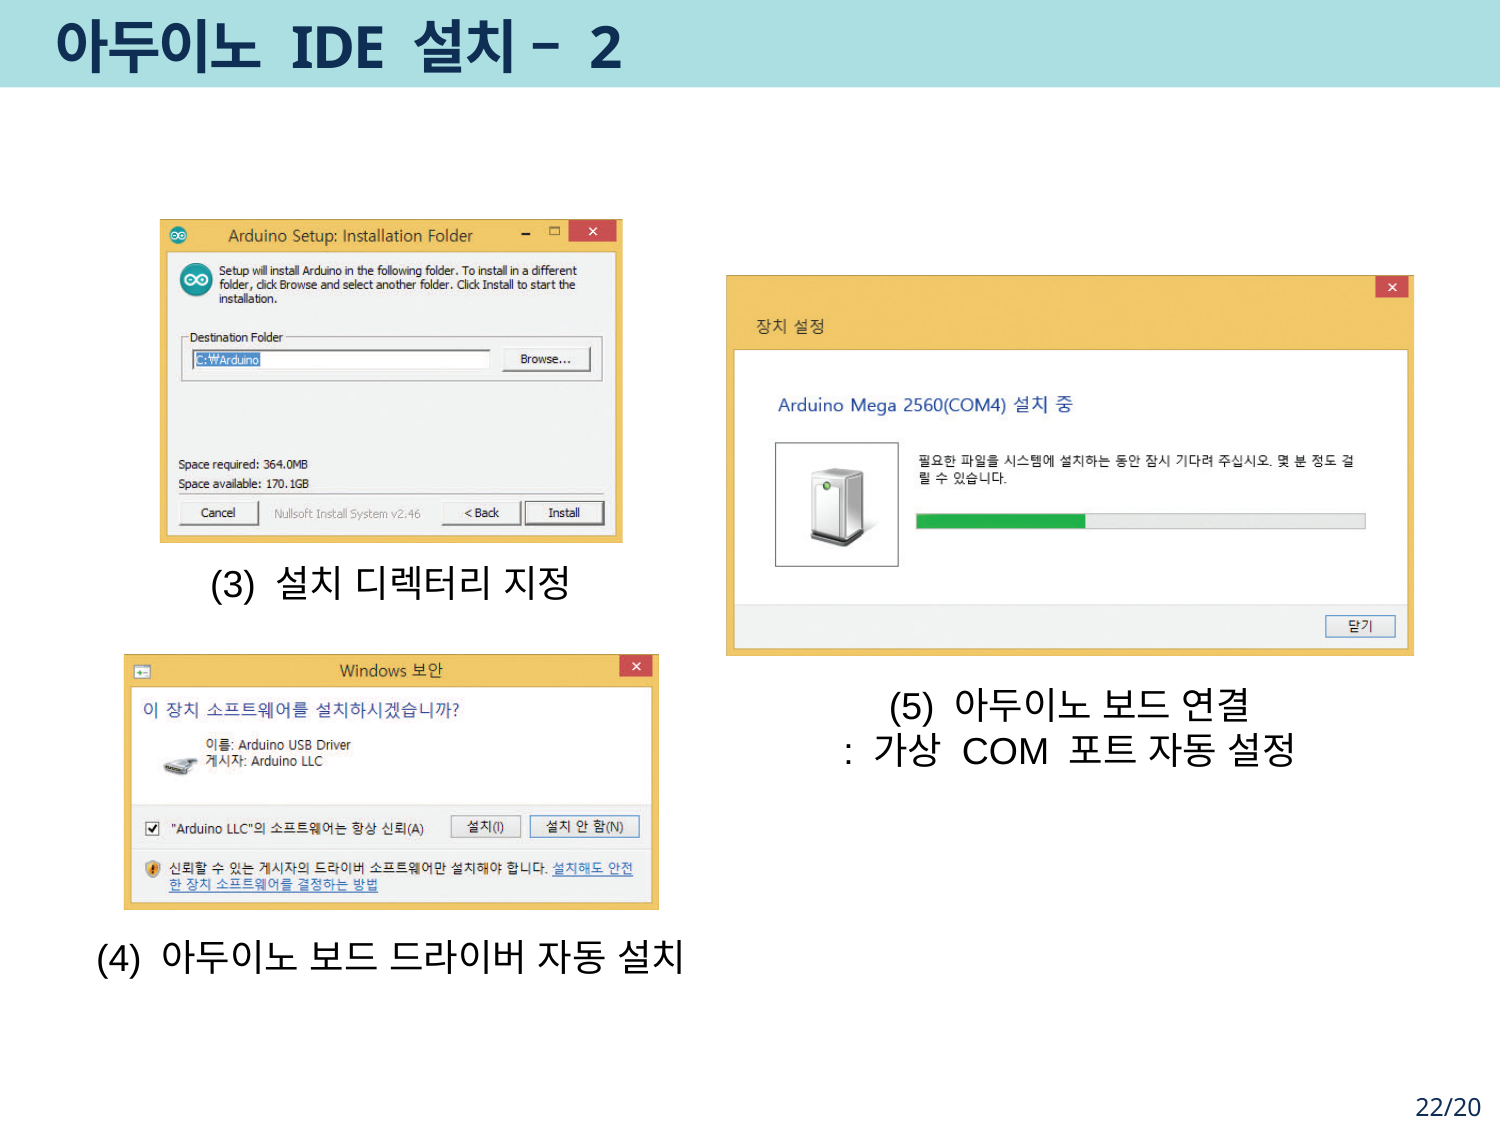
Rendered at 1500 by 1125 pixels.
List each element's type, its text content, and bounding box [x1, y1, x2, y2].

picture [725, 275, 1415, 656]
picture [123, 654, 660, 910]
text_box (4) 아두이노 보드 드라이버 자동 설치 [81, 926, 702, 986]
title 아두이노 IDE 설치 – 2 [40, 5, 1288, 84]
text_box (3) 설치 디렉터리 지정 [195, 552, 588, 612]
picture [159, 219, 623, 543]
text_box (5) 아두이노 보드 연결 : 가상 COM 포트 자동 설정 [828, 674, 1312, 779]
